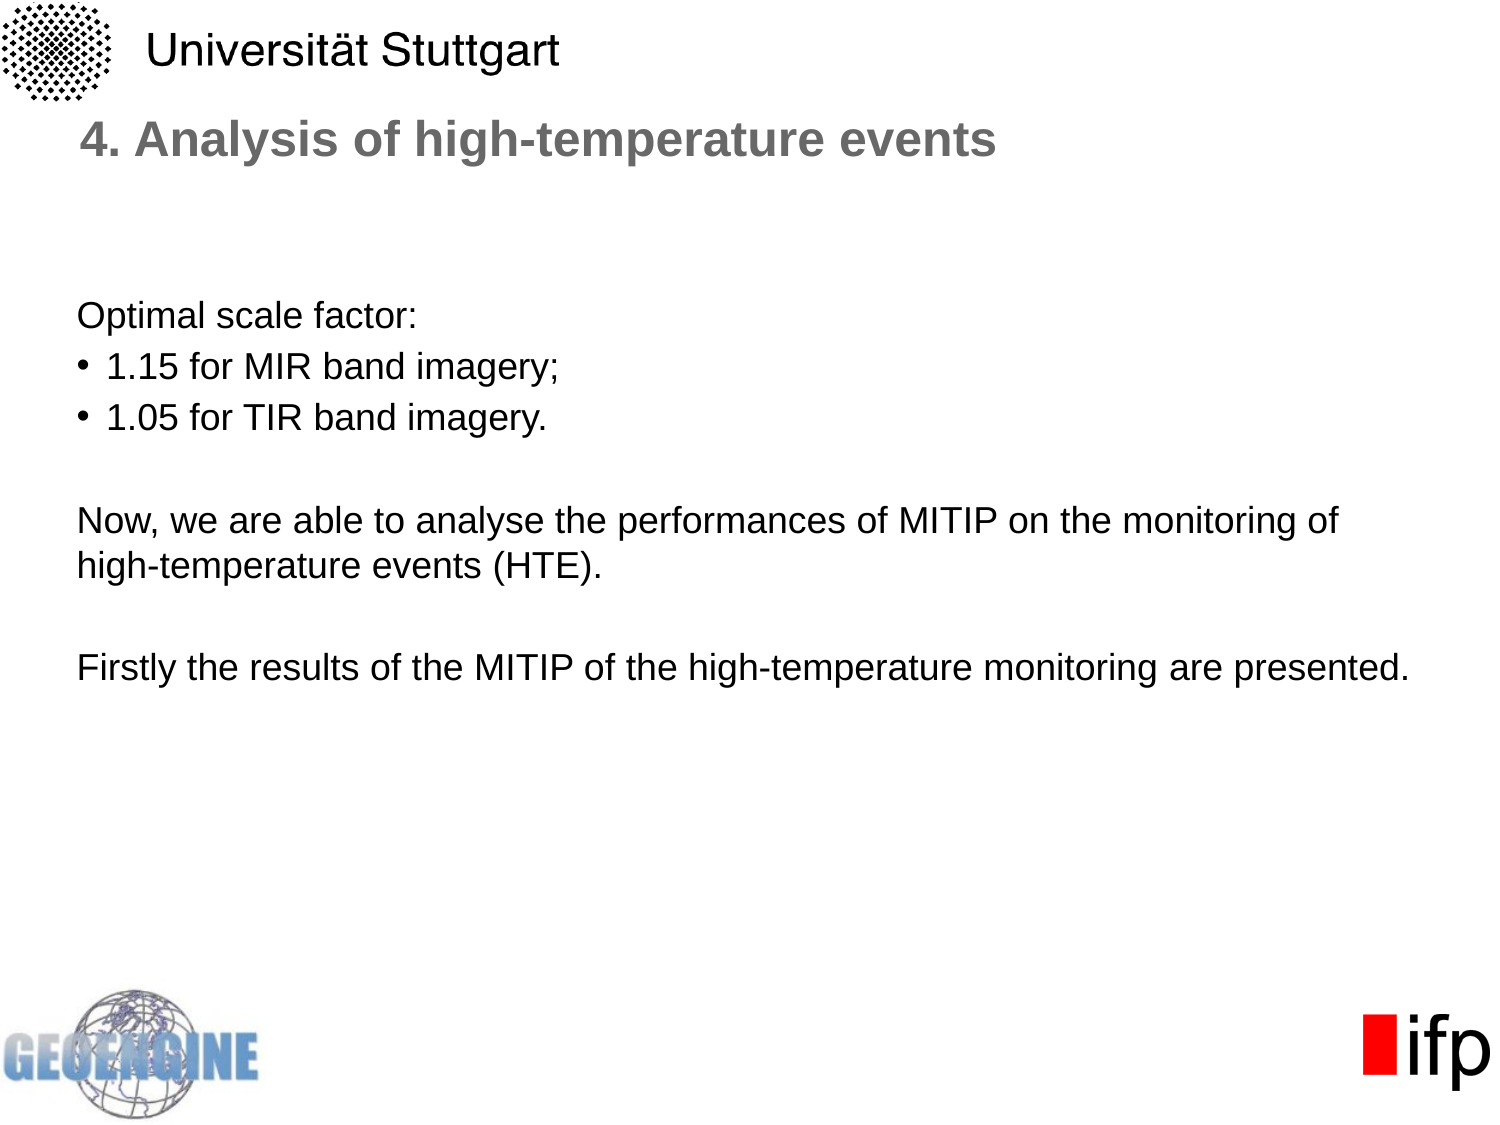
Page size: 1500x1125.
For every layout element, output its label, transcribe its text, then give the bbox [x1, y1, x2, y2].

list Optimal scale factor: 1.15 for MIR band imagery; 1.05 for TIR band imagery. Now, we are able to analyse the performances of MITIP on the monitoring of high-temperature events (HTE). Firstly the results of the MITIP of the high-temperature monitoring are presented. [76, 290, 1418, 716]
title 4. Analysis of high-temperature events [79, 106, 1421, 185]
picture [0, 978, 266, 1125]
picture [1352, 978, 1500, 1125]
picture [0, 2, 568, 103]
